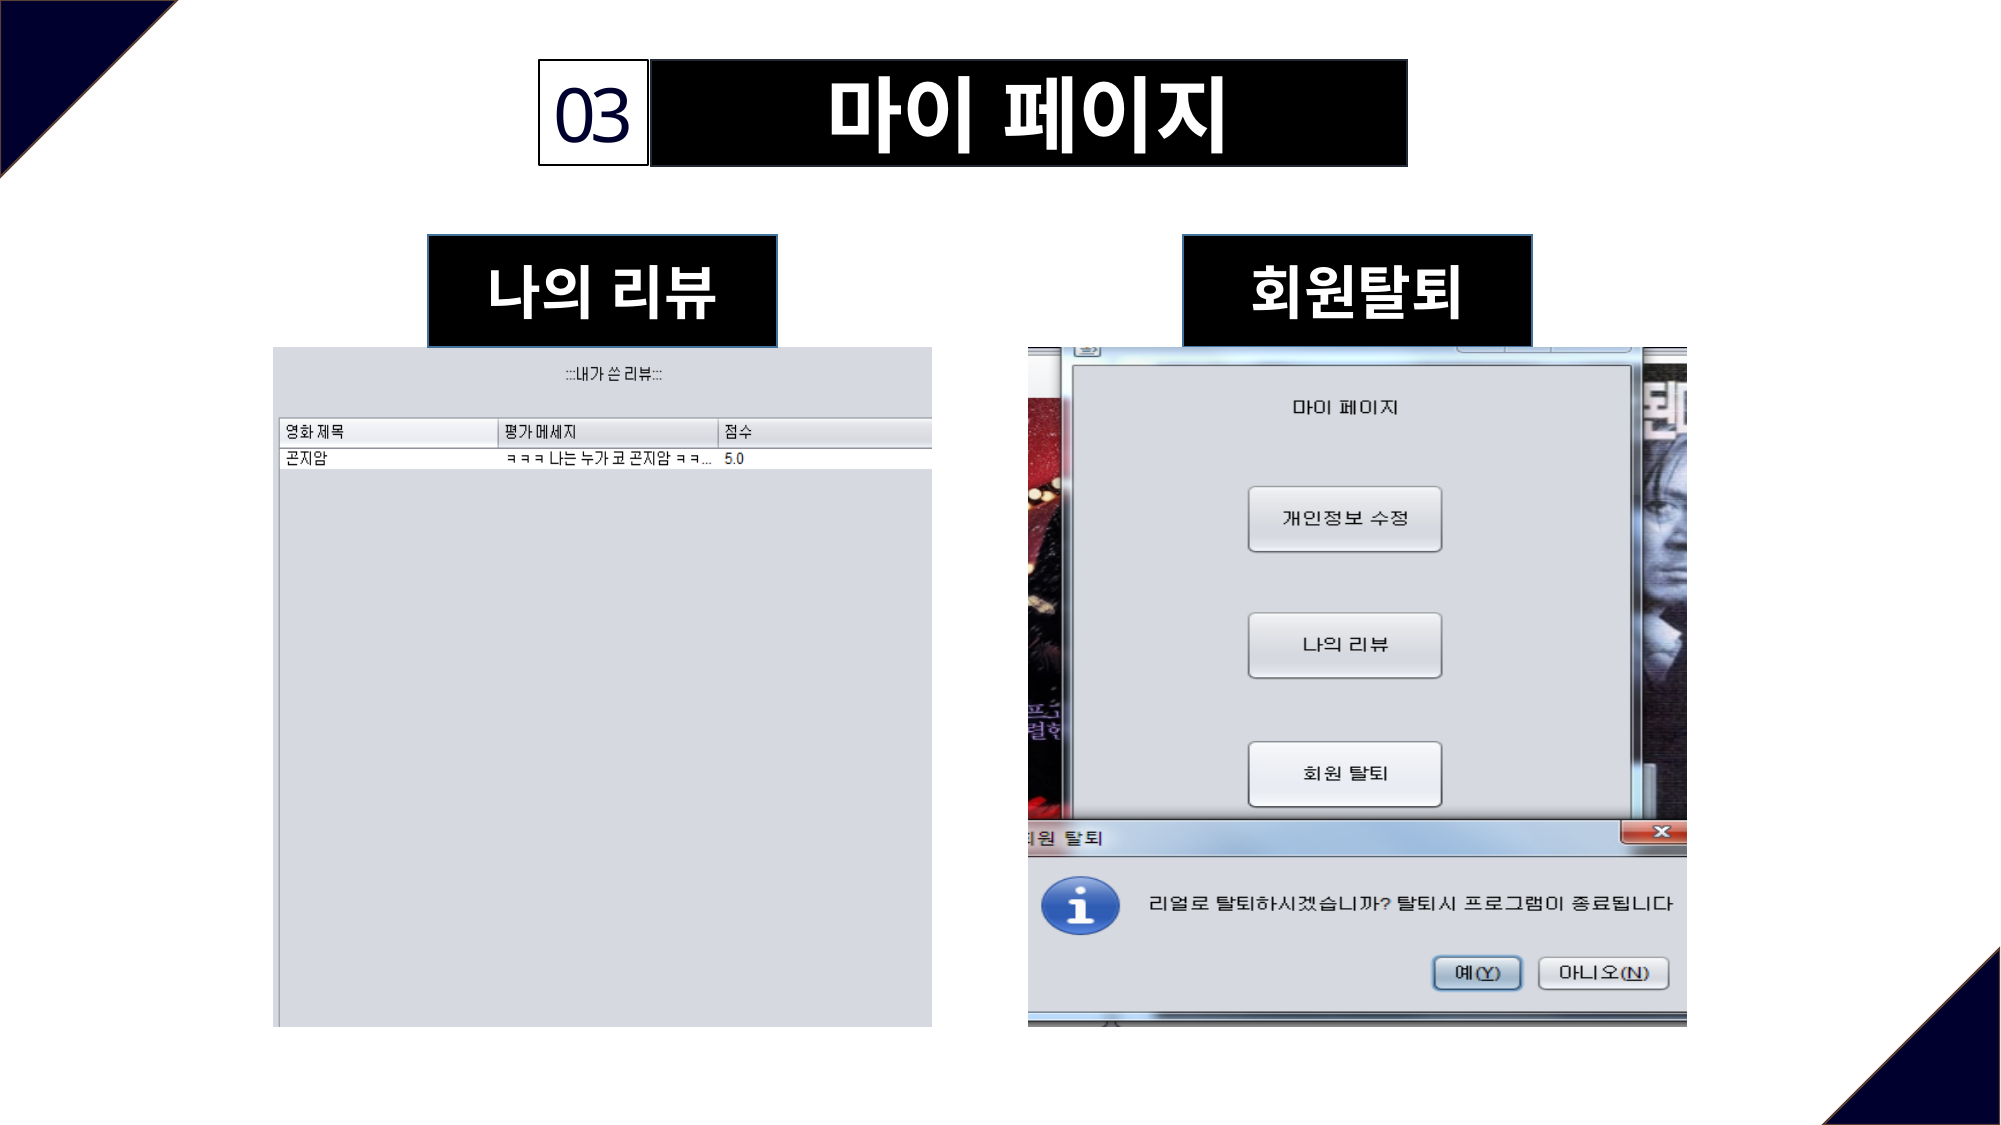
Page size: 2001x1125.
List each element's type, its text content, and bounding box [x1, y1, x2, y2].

text_box 회원탈퇴 [1182, 234, 1533, 347]
text_box 03 [538, 60, 649, 165]
text_box 나의 리뷰 [427, 234, 778, 347]
picture [1028, 347, 1687, 1027]
picture [273, 347, 932, 1027]
text_box 마이 페이지 [650, 59, 1408, 167]
